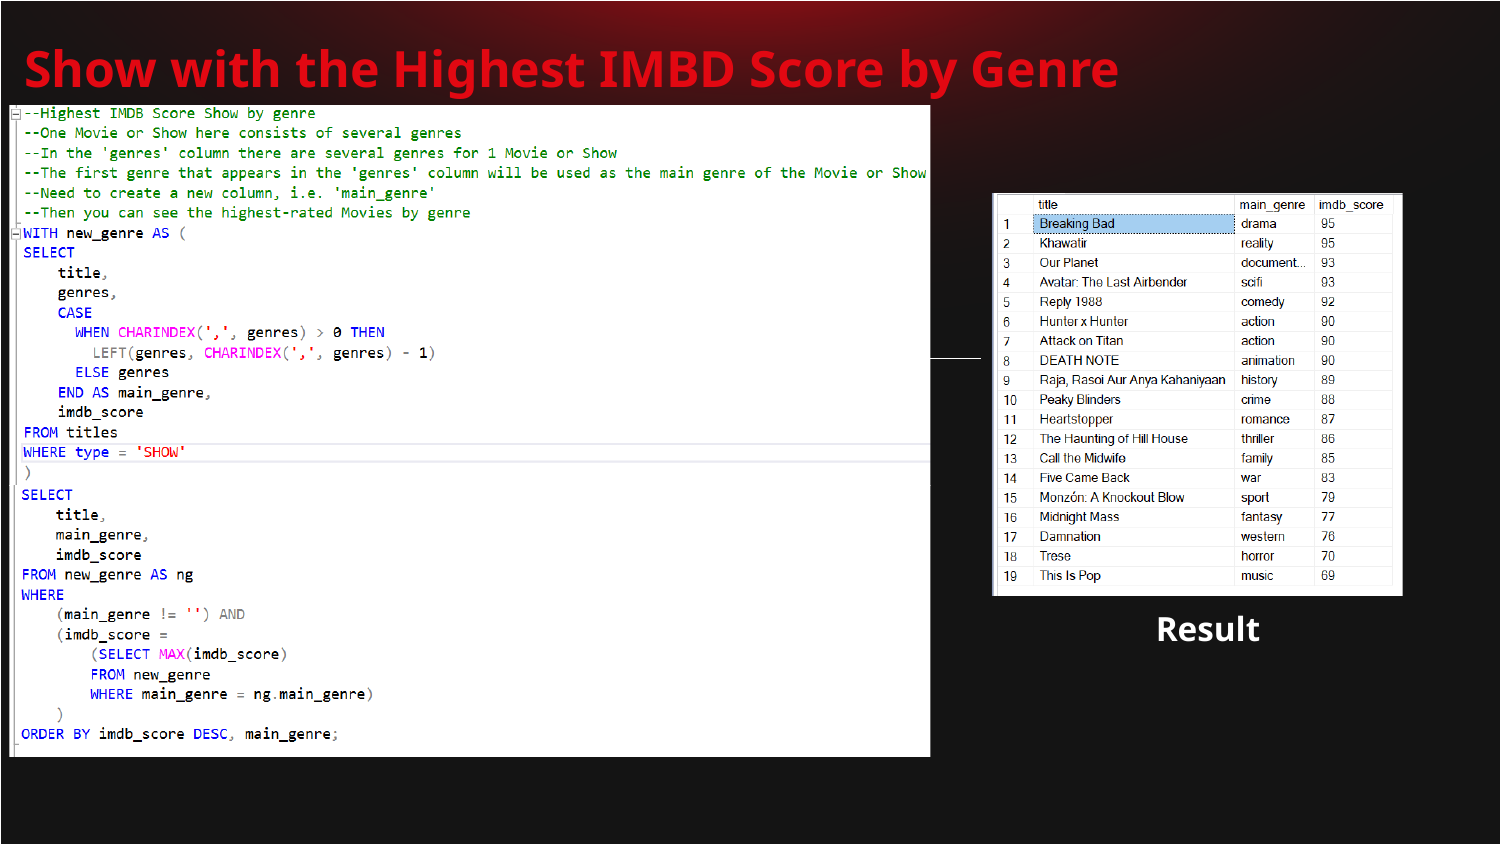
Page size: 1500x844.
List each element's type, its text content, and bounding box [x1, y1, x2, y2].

text_box Result [1140, 605, 1278, 650]
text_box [8, 105, 931, 757]
picture [2, 2, 1500, 844]
title Show with the Highest IMBD Score by Genre [9, 10, 1169, 125]
